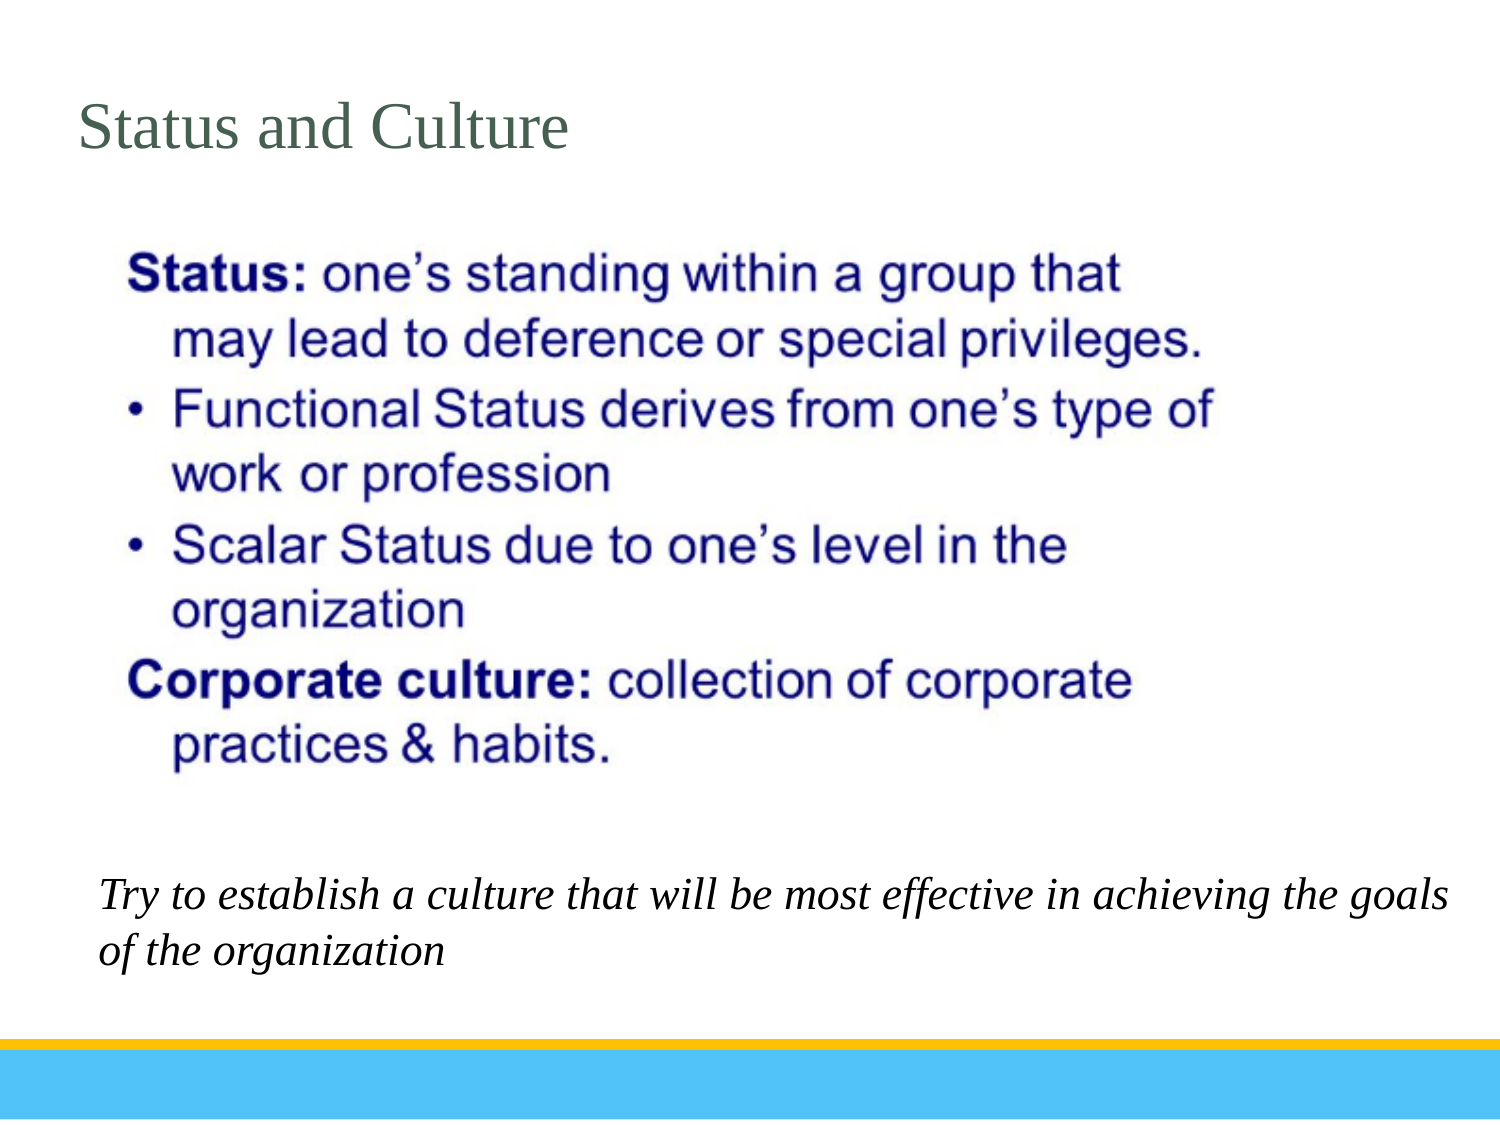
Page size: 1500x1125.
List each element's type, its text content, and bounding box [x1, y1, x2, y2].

text_box Status and Culture [62, 74, 1212, 169]
text_box Try to establish a culture that will be most effective in achieving the goals of the organization [83, 856, 1466, 982]
picture [81, 205, 1243, 801]
